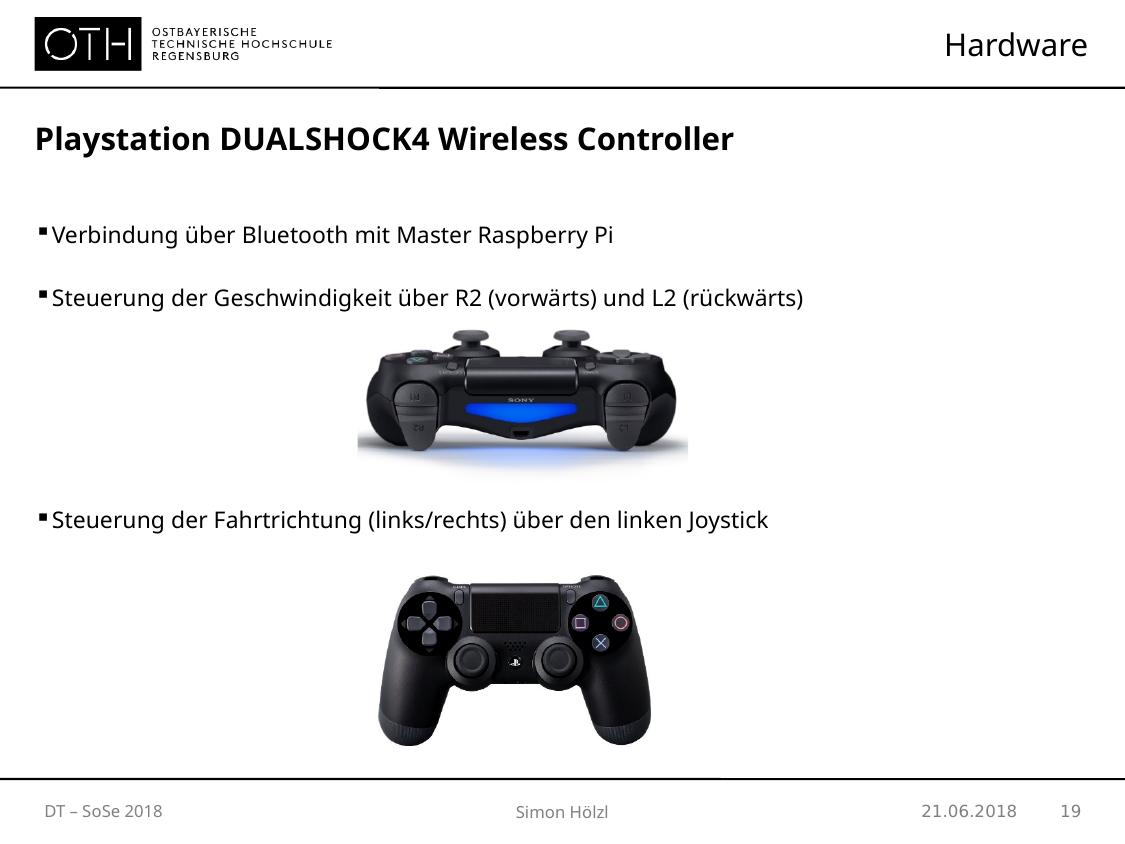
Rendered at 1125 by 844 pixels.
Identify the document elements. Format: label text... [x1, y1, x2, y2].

picture [357, 325, 689, 484]
text_box Simon Hölzl [481, 794, 644, 829]
picture [378, 575, 651, 747]
text_box Playstation DUALSHOCK4 Wireless Controller [34, 98, 811, 171]
picture [34, 17, 332, 71]
text_box Verbindung über Bluetooth mit Master Raspberry Pi Steuerung der Geschwindigkeit über R2 (vorwärts) und L2 (rückwärts) Steuerung der Fahrtrichtung (links/rechts) über den linken Joystick [34, 171, 1012, 756]
text_box Hardware [332, 17, 1089, 71]
